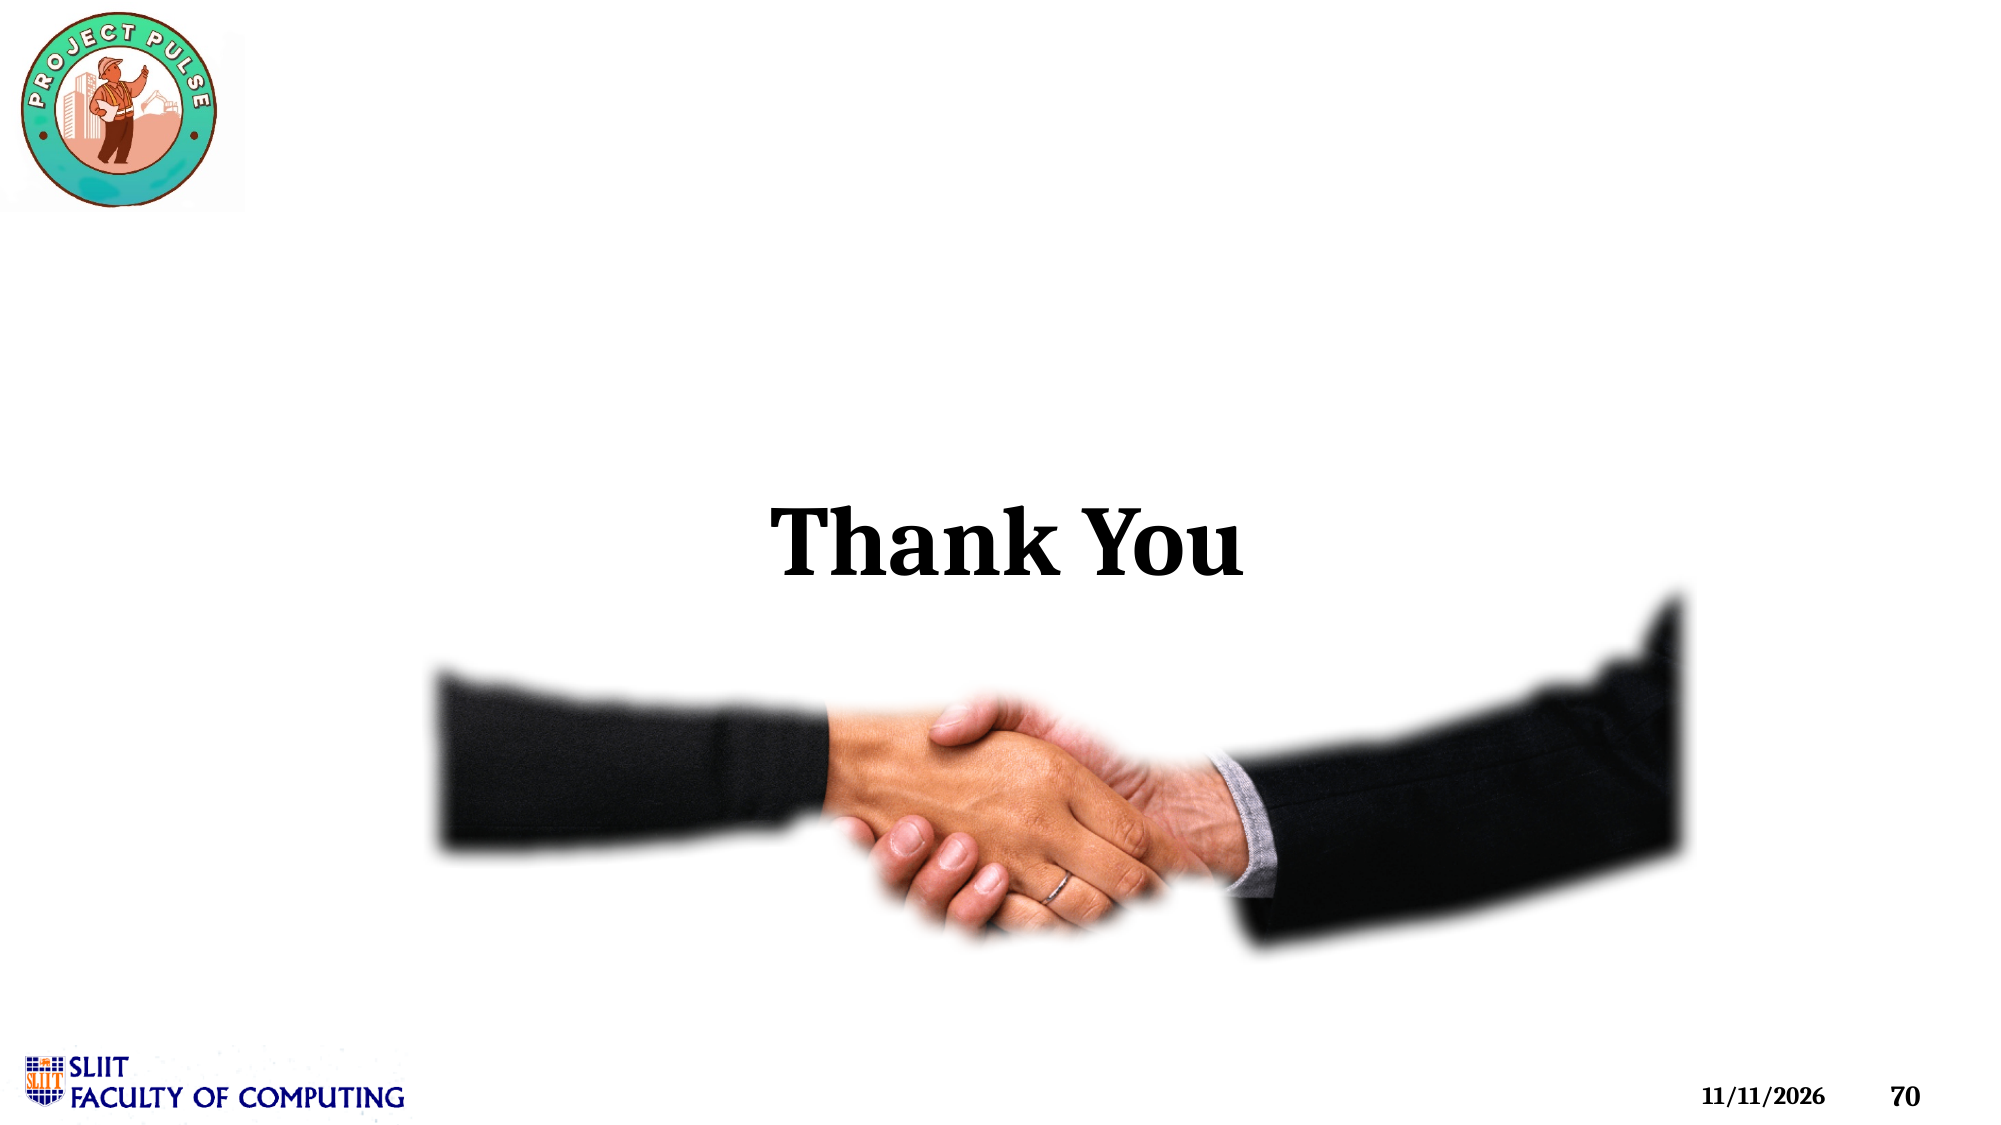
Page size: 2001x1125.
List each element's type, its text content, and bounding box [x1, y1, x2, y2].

picture [0, 2, 246, 212]
picture [420, 526, 1697, 971]
picture [0, 1045, 413, 1125]
list Thank You [50, 187, 1967, 1038]
